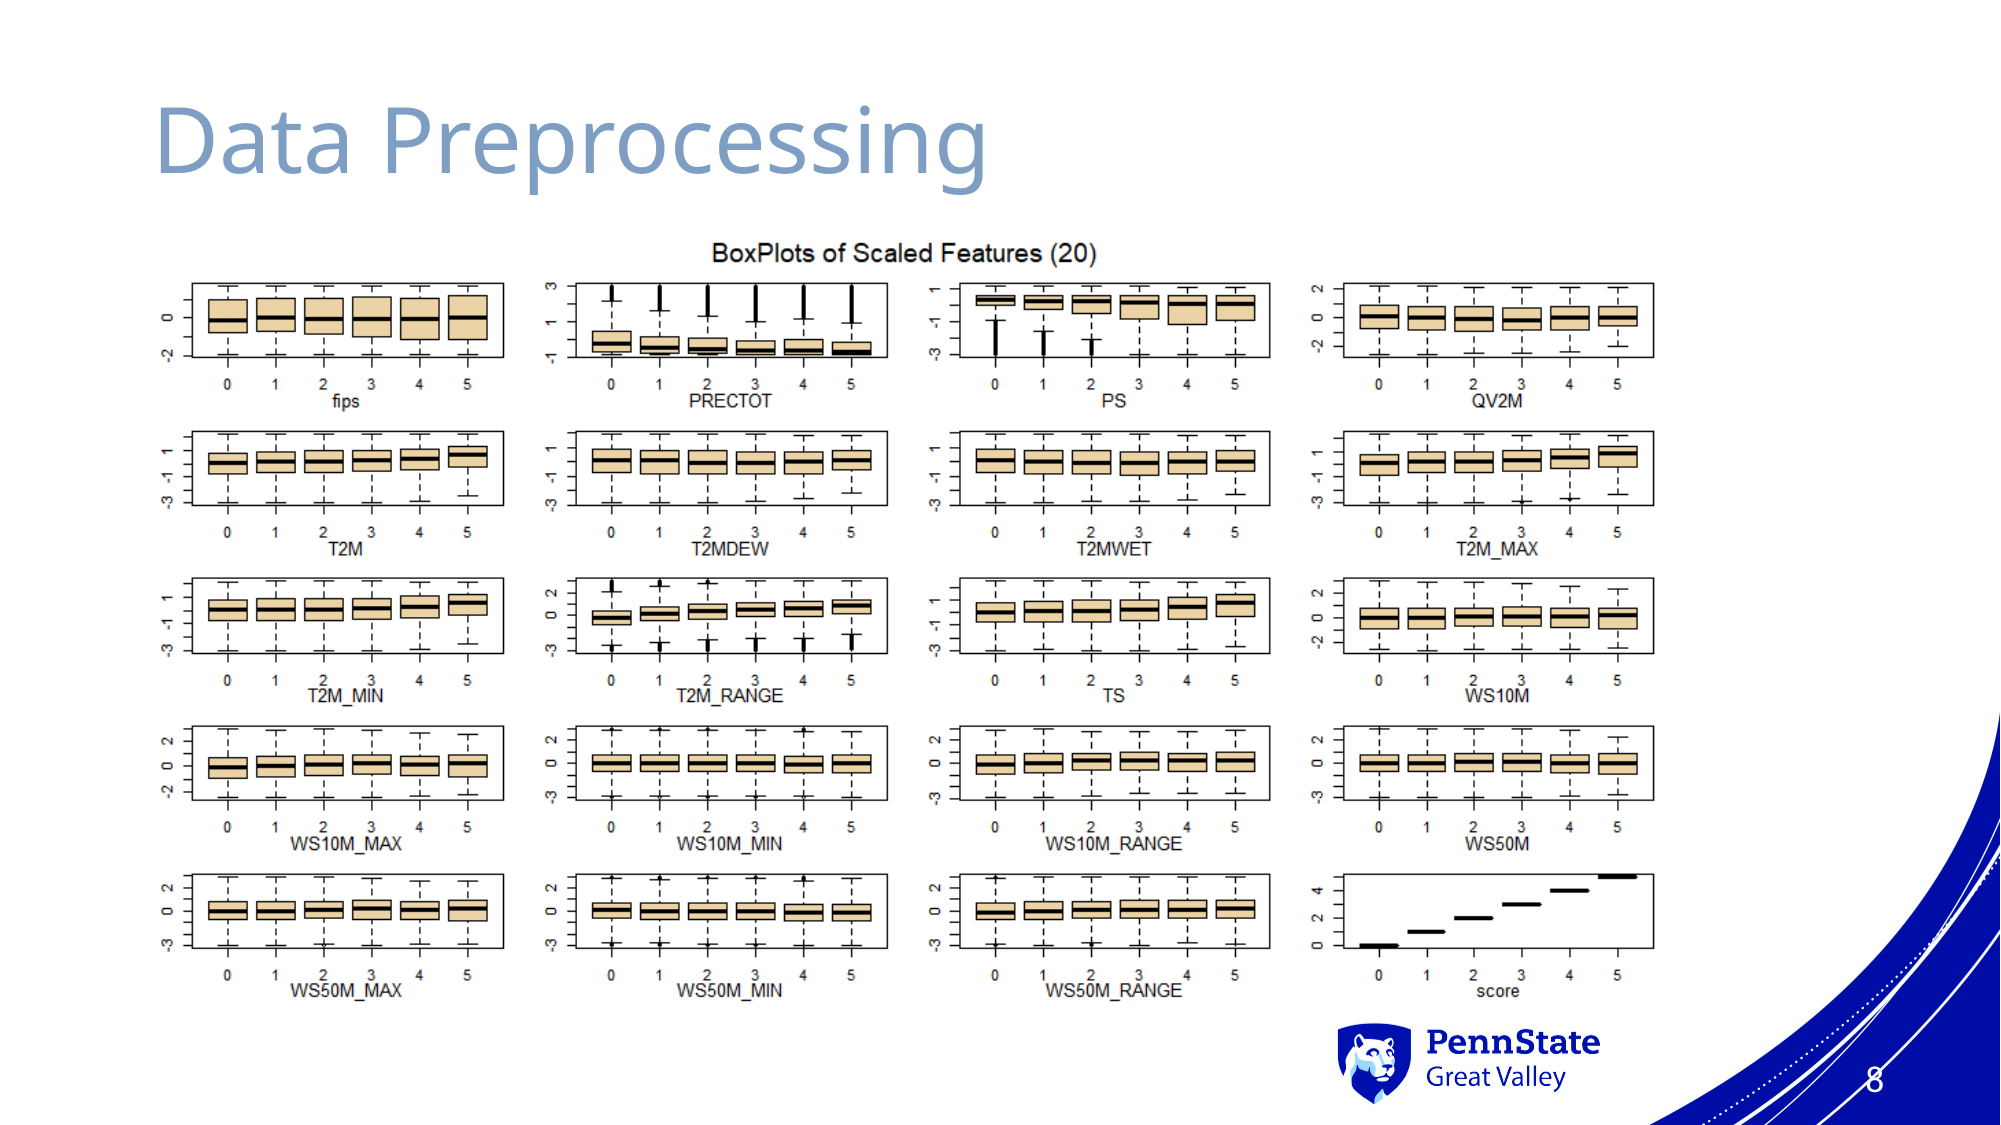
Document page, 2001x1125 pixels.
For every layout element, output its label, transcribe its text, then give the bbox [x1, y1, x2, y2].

title Data Preprocessing [137, 59, 1863, 229]
picture [0, 0, 2000, 1125]
